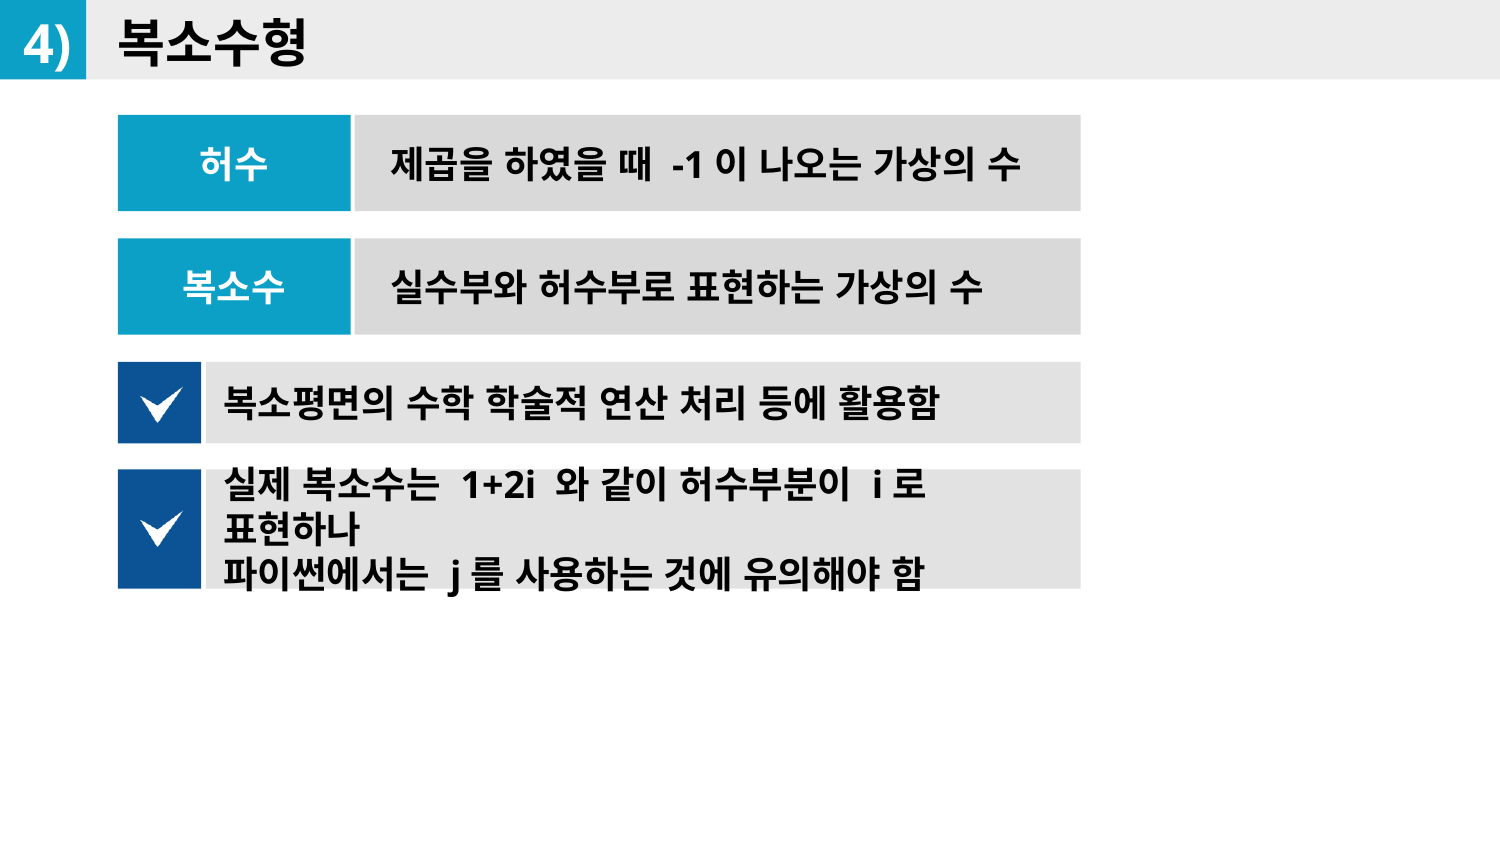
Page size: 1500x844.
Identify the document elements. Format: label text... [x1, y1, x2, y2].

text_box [117, 114, 1081, 212]
text_box 4) [0, 0, 98, 86]
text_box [117, 361, 202, 444]
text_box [117, 238, 1081, 335]
text_box 복소수형 [98, 0, 1436, 85]
text_box 복소평면의 수학 학술적 연산 처리 등에 활용함 [205, 361, 1081, 444]
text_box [117, 469, 202, 589]
text_box 실제 복소수는 1+2i 와 같이 허수부분이 i로 표현하나 파이썬에서는 j를 사용하는 것에 유의해야 함 [205, 469, 1081, 589]
